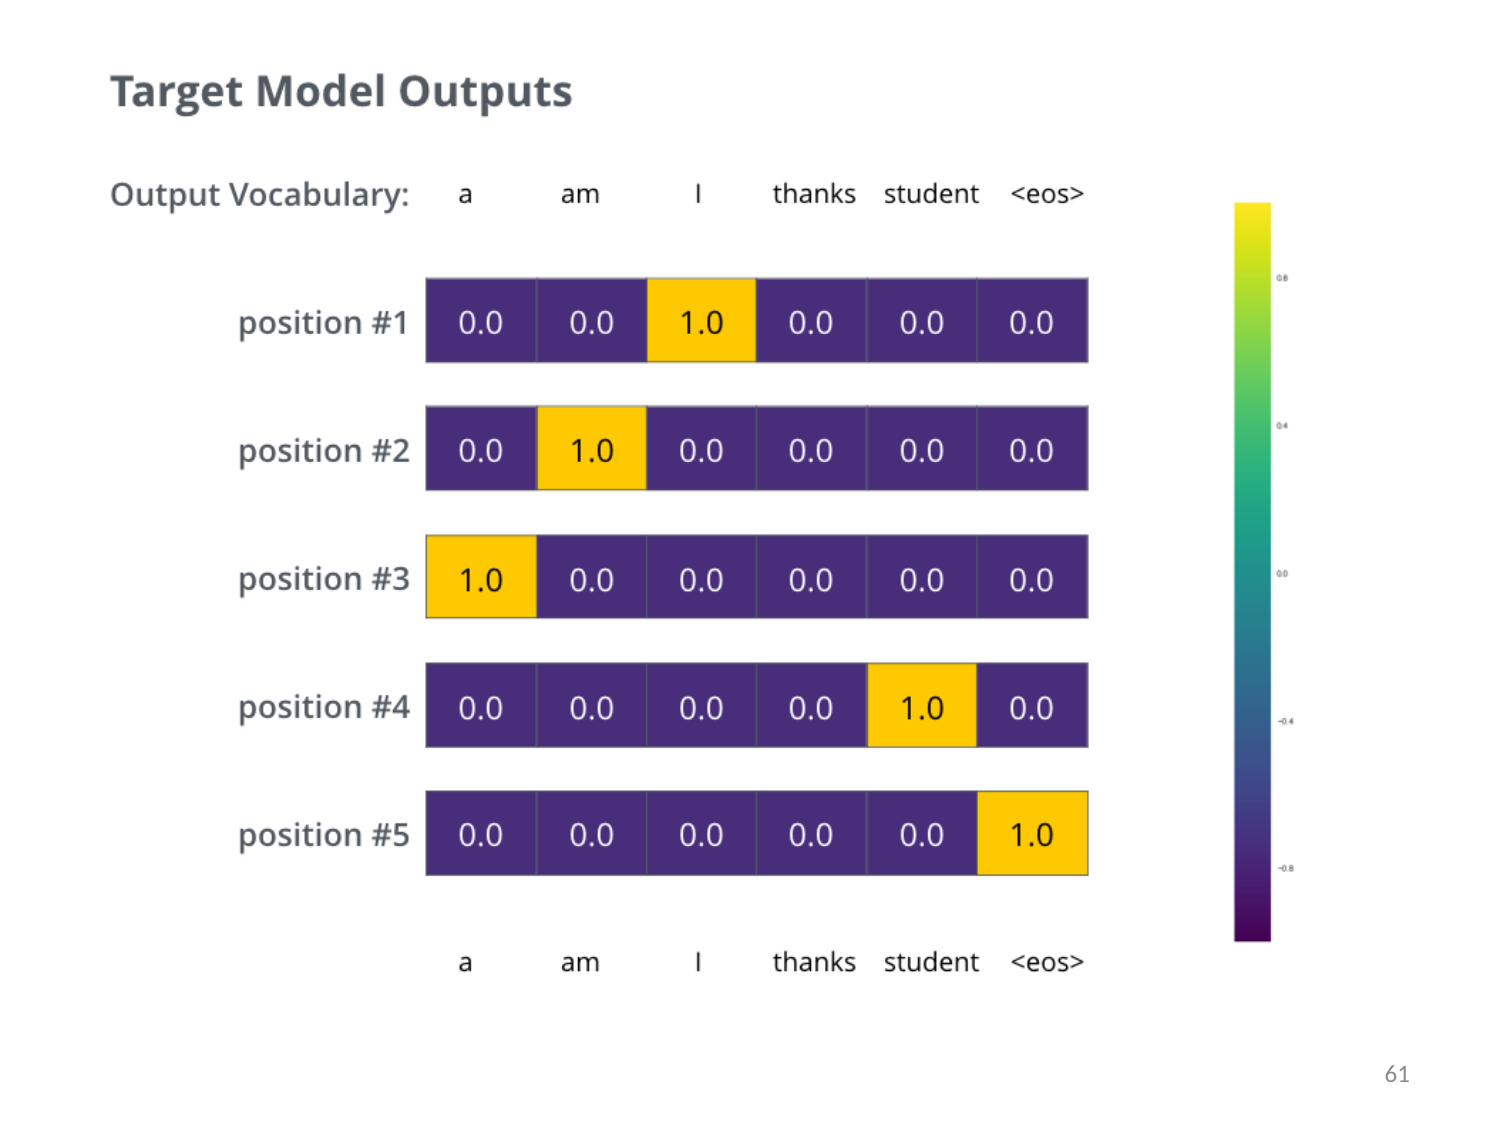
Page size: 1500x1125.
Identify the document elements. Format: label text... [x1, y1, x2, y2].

picture [97, 58, 1318, 1008]
slide_number 61 [1074, 1042, 1425, 1103]
